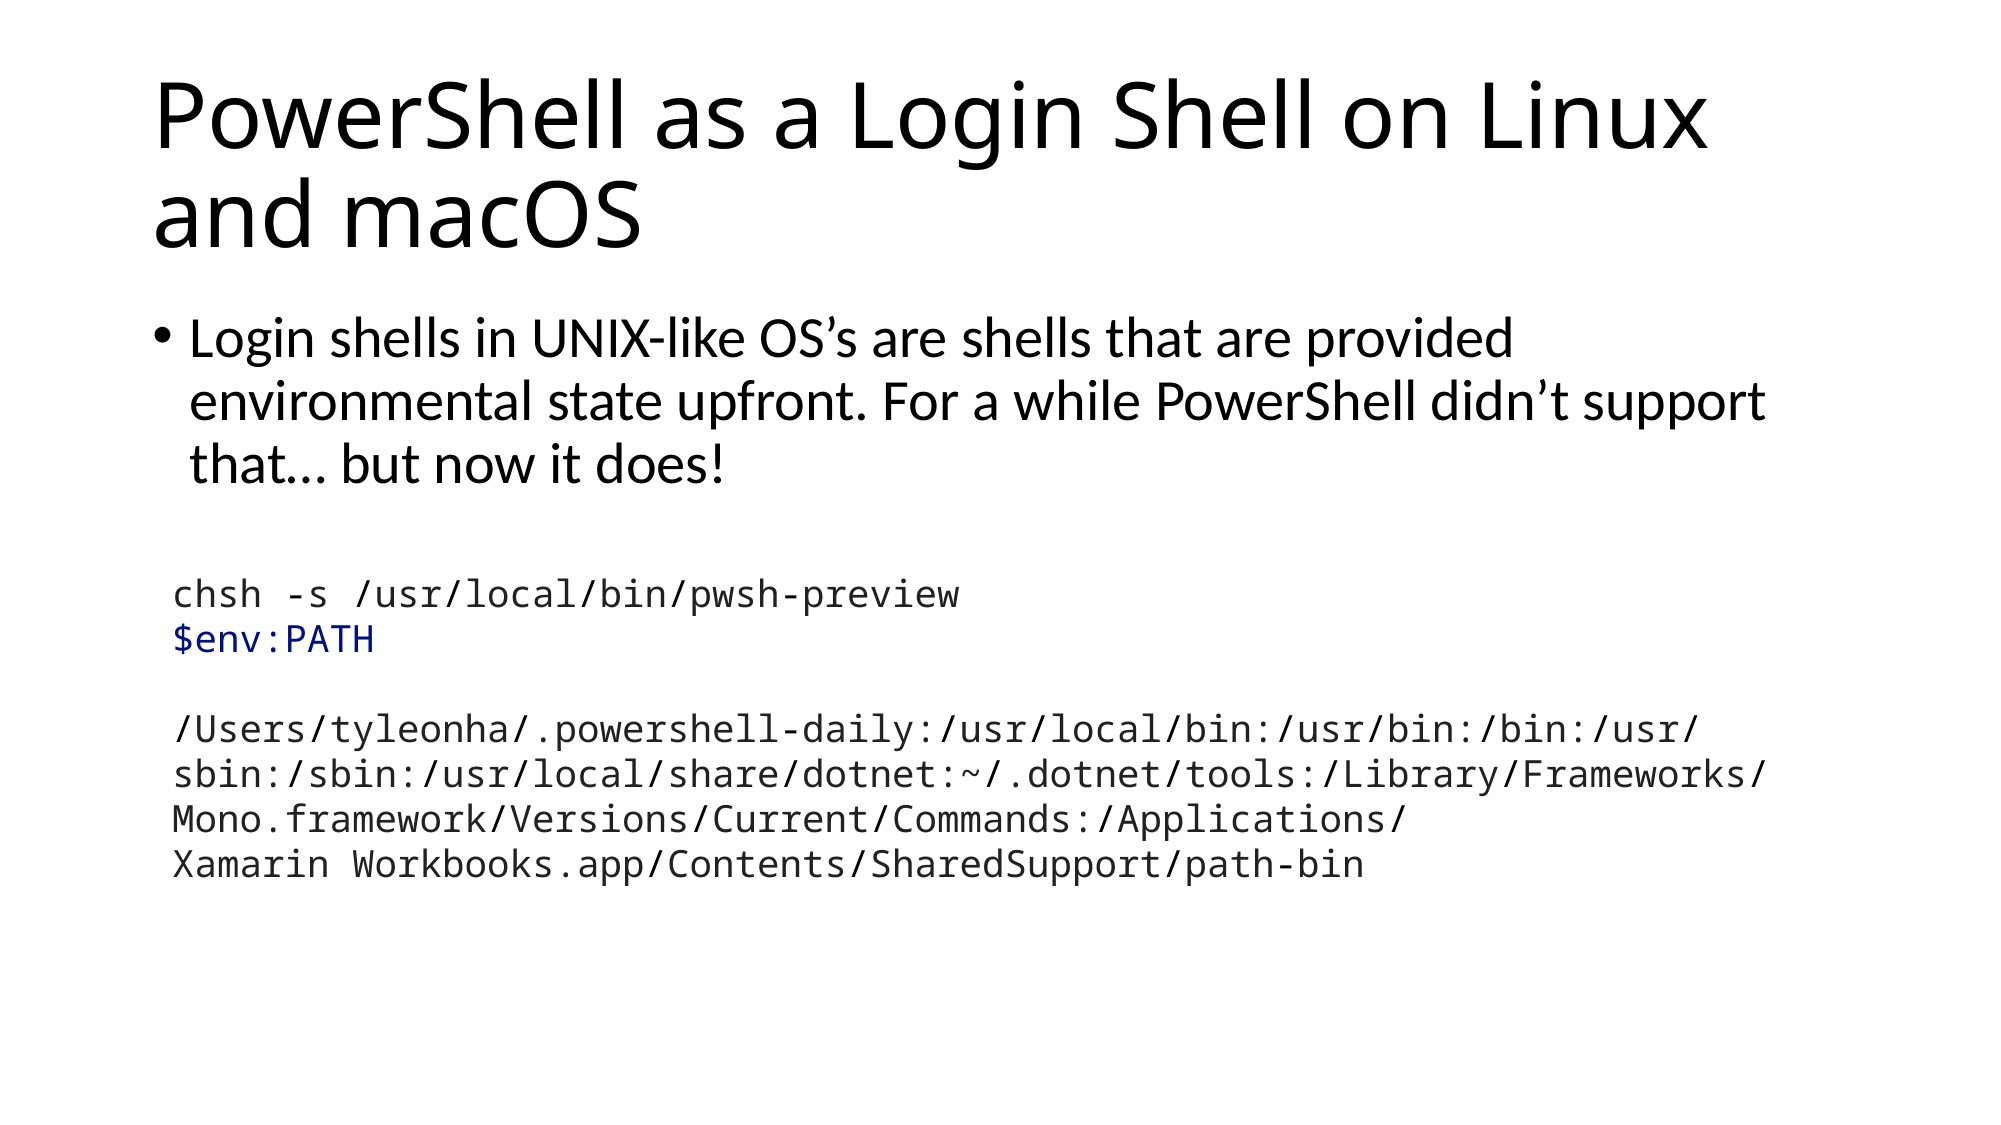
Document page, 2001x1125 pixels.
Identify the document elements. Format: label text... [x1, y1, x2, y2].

title PowerShell as a Login Shell on Linux and macOS [137, 59, 1863, 278]
list Login shells in UNIX-like OS’s are shells that are provided environmental state upfront. For a while PowerShell didn’t support that… but now it does! [137, 299, 1863, 1014]
text_box chsh -s /usr/local/bin/pwsh-preview $env:PATH /Users/tyleonha/.powershell-daily:/usr/local/bin:/usr/bin:/bin:/usr/sbin:/sbin:/usr/local/share/dotnet:~/.dotnet/tools:/Library/Frameworks/Mono.framework/Versions/Current/Commands:/Applications/Xamarin Workbooks.app/Contents/SharedSupport/path-bin [157, 562, 1843, 893]
